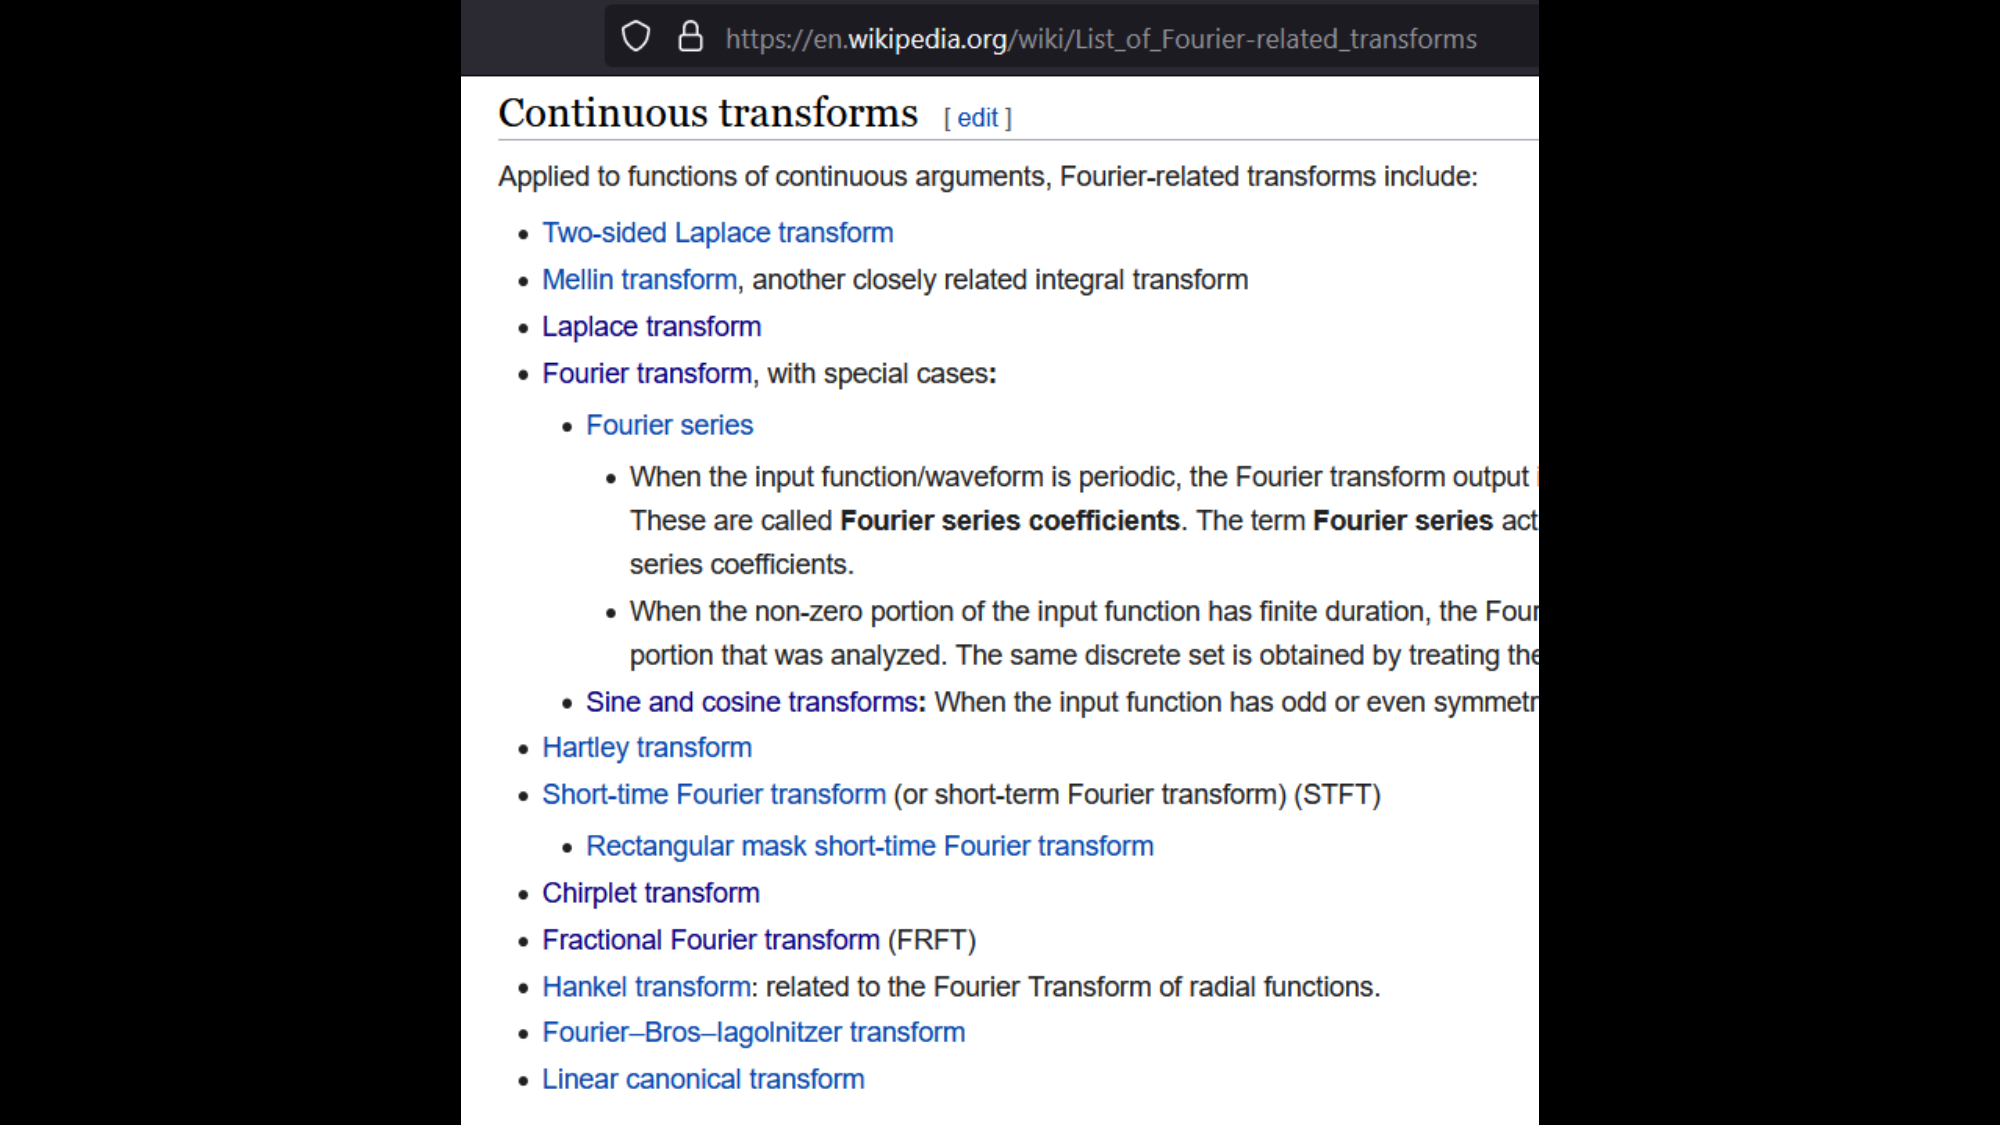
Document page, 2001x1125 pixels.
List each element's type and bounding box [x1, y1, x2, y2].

picture [461, 0, 1539, 1125]
